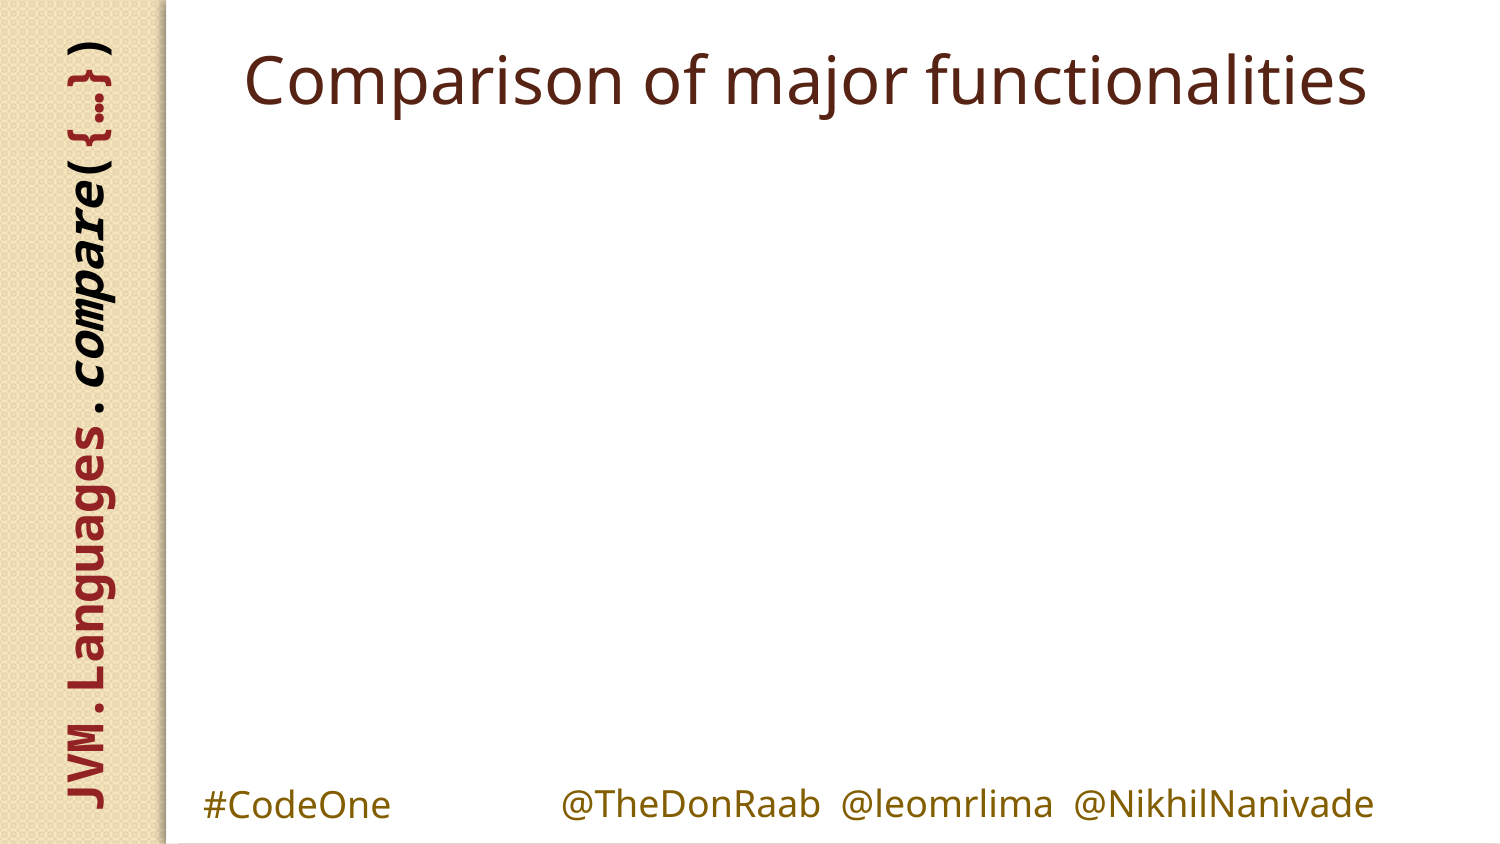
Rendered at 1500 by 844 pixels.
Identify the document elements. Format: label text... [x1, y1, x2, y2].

title Comparison of major functionalities [235, 33, 1466, 175]
